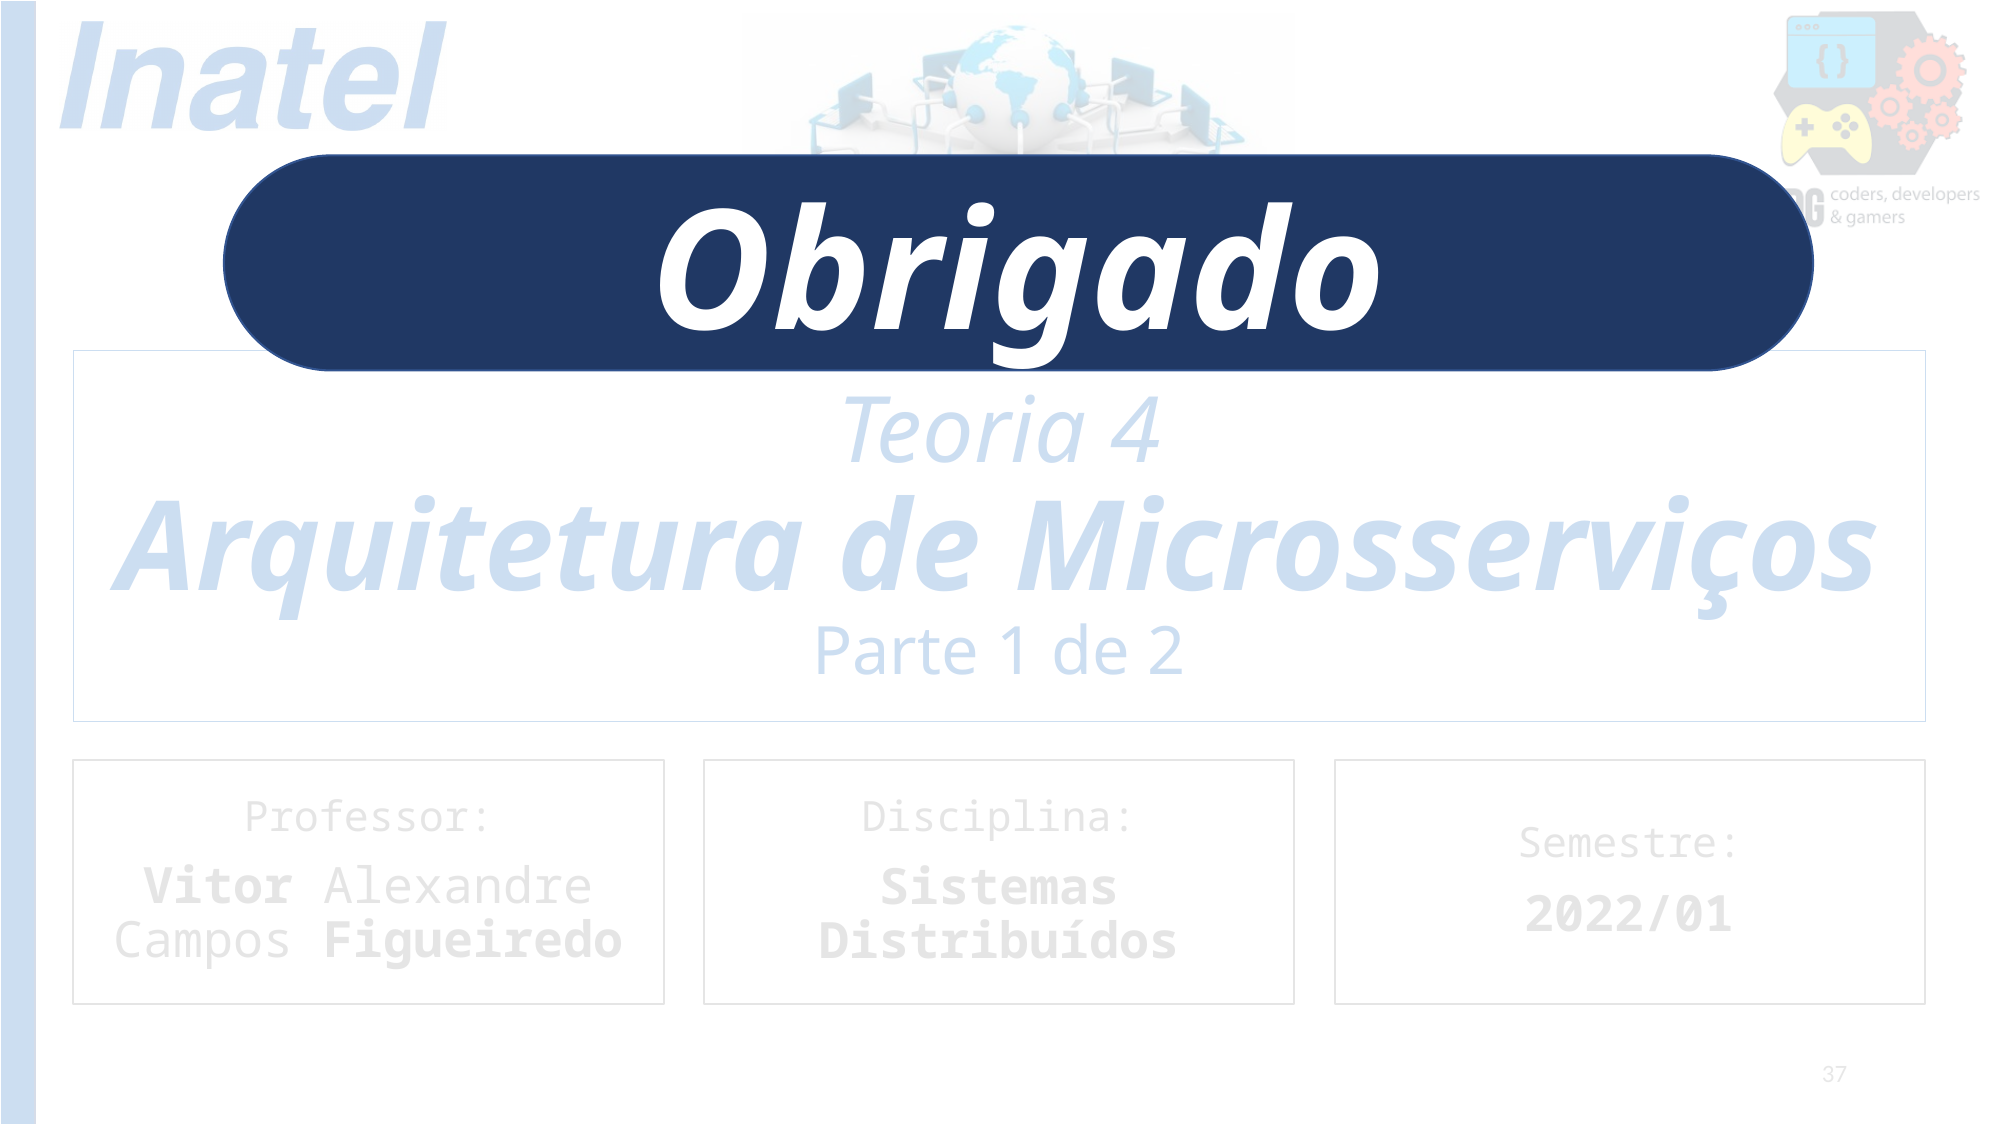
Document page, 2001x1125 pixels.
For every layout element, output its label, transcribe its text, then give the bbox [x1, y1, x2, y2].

text_box [0, 0, 2000, 1125]
text_box Obrigado [222, 154, 1815, 372]
picture [742, 13, 1295, 333]
